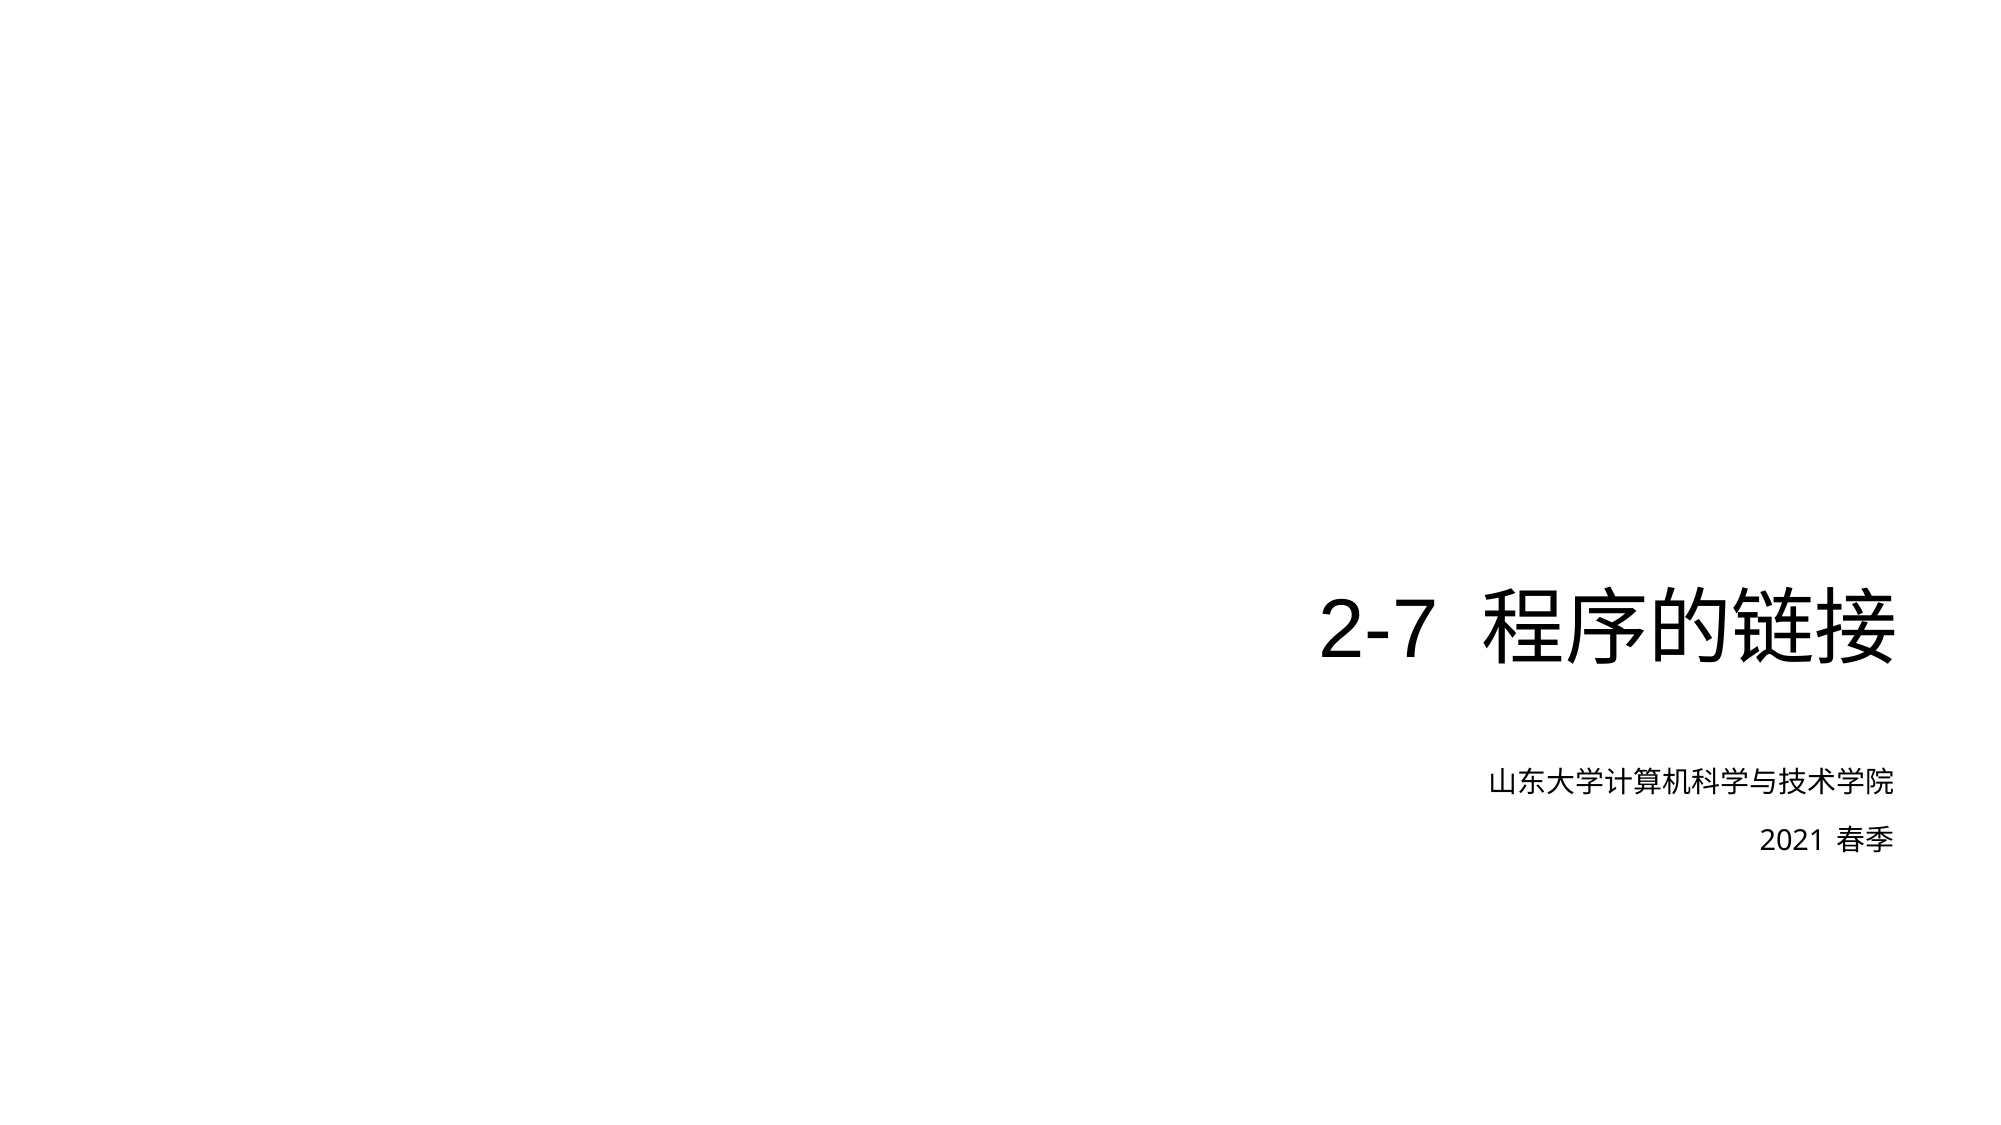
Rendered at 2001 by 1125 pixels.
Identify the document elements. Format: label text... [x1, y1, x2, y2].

subtitle 山东大学计算机科学与技术学院 2021 春季 [509, 738, 1910, 866]
title 2-7 程序的链接 [495, 538, 1914, 710]
